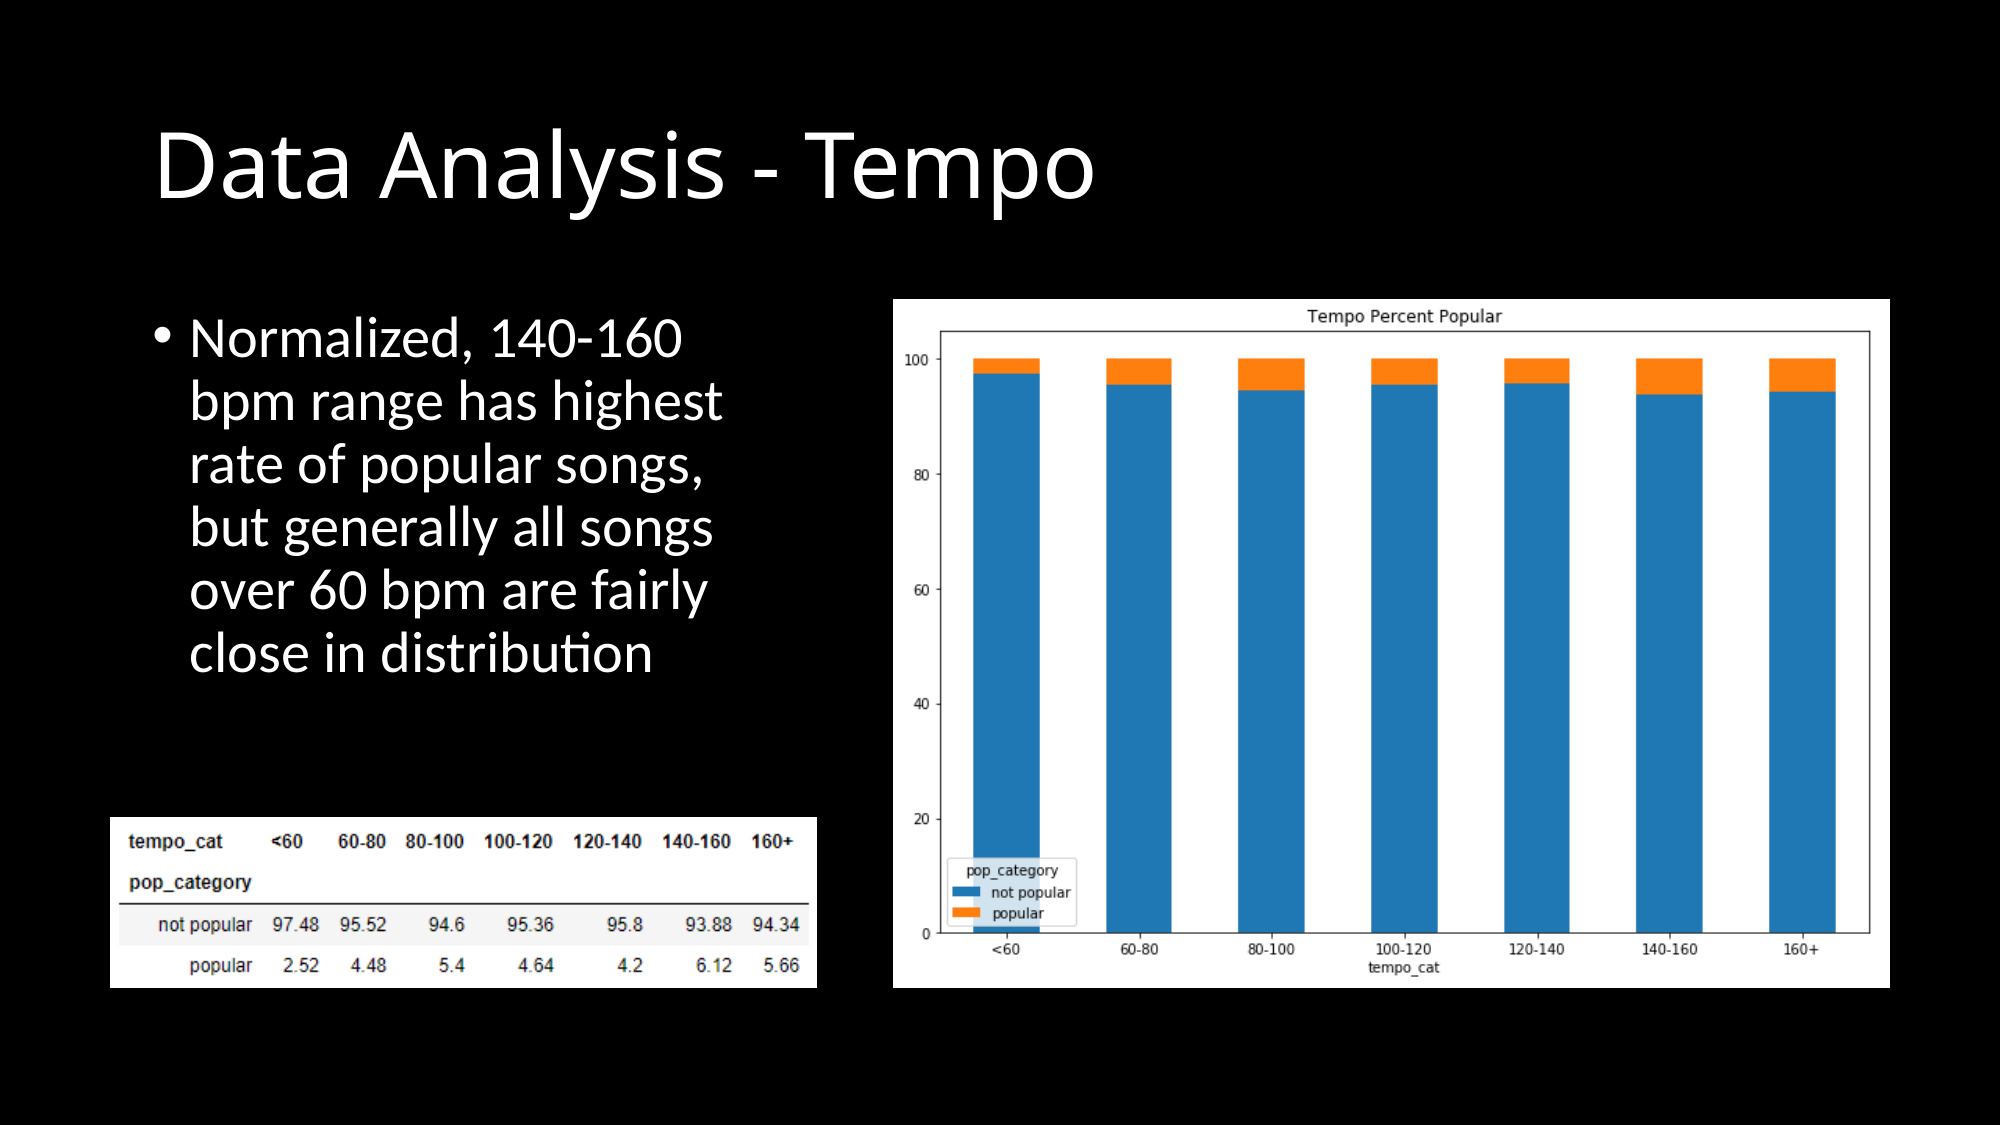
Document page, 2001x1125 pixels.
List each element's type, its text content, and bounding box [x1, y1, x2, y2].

picture [893, 299, 1890, 988]
title Data Analysis - Tempo [137, 59, 1863, 278]
list Normalized, 140-160 bpm range has highest rate of popular songs, but generally all songs over 60 bpm are fairly close in distribution [137, 299, 746, 778]
picture [110, 817, 817, 988]
